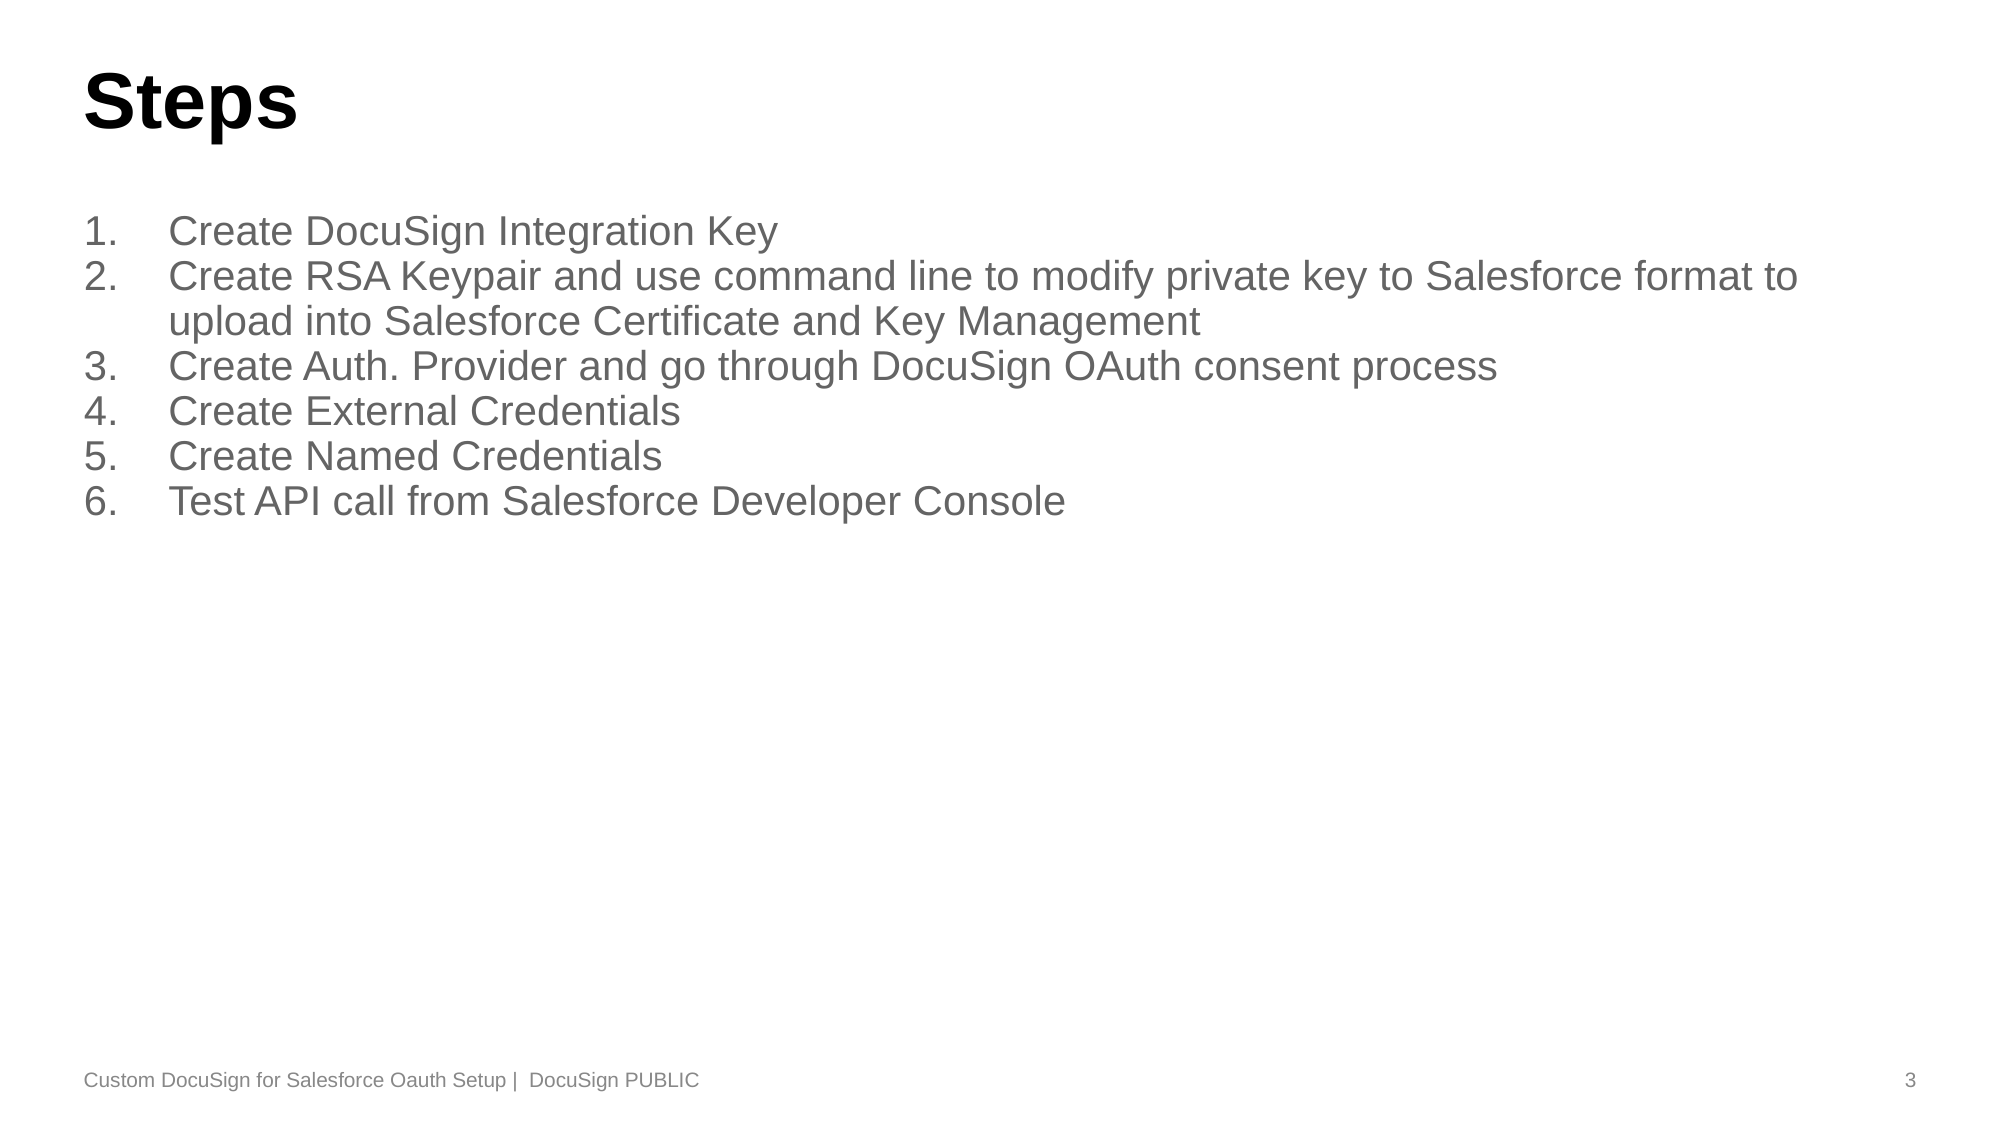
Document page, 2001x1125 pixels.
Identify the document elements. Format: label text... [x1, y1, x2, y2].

list Create DocuSign Integration Key Create RSA Keypair and use command line to modify private key to Salesforce format to upload into Salesforce Certificate and Key Management Create Auth. Provider and go through DocuSign OAuth consent process Create External Credentials Create Named Credentials Test API call from Salesforce Developer Console [68, 202, 1930, 1038]
title Steps [68, 56, 1932, 173]
